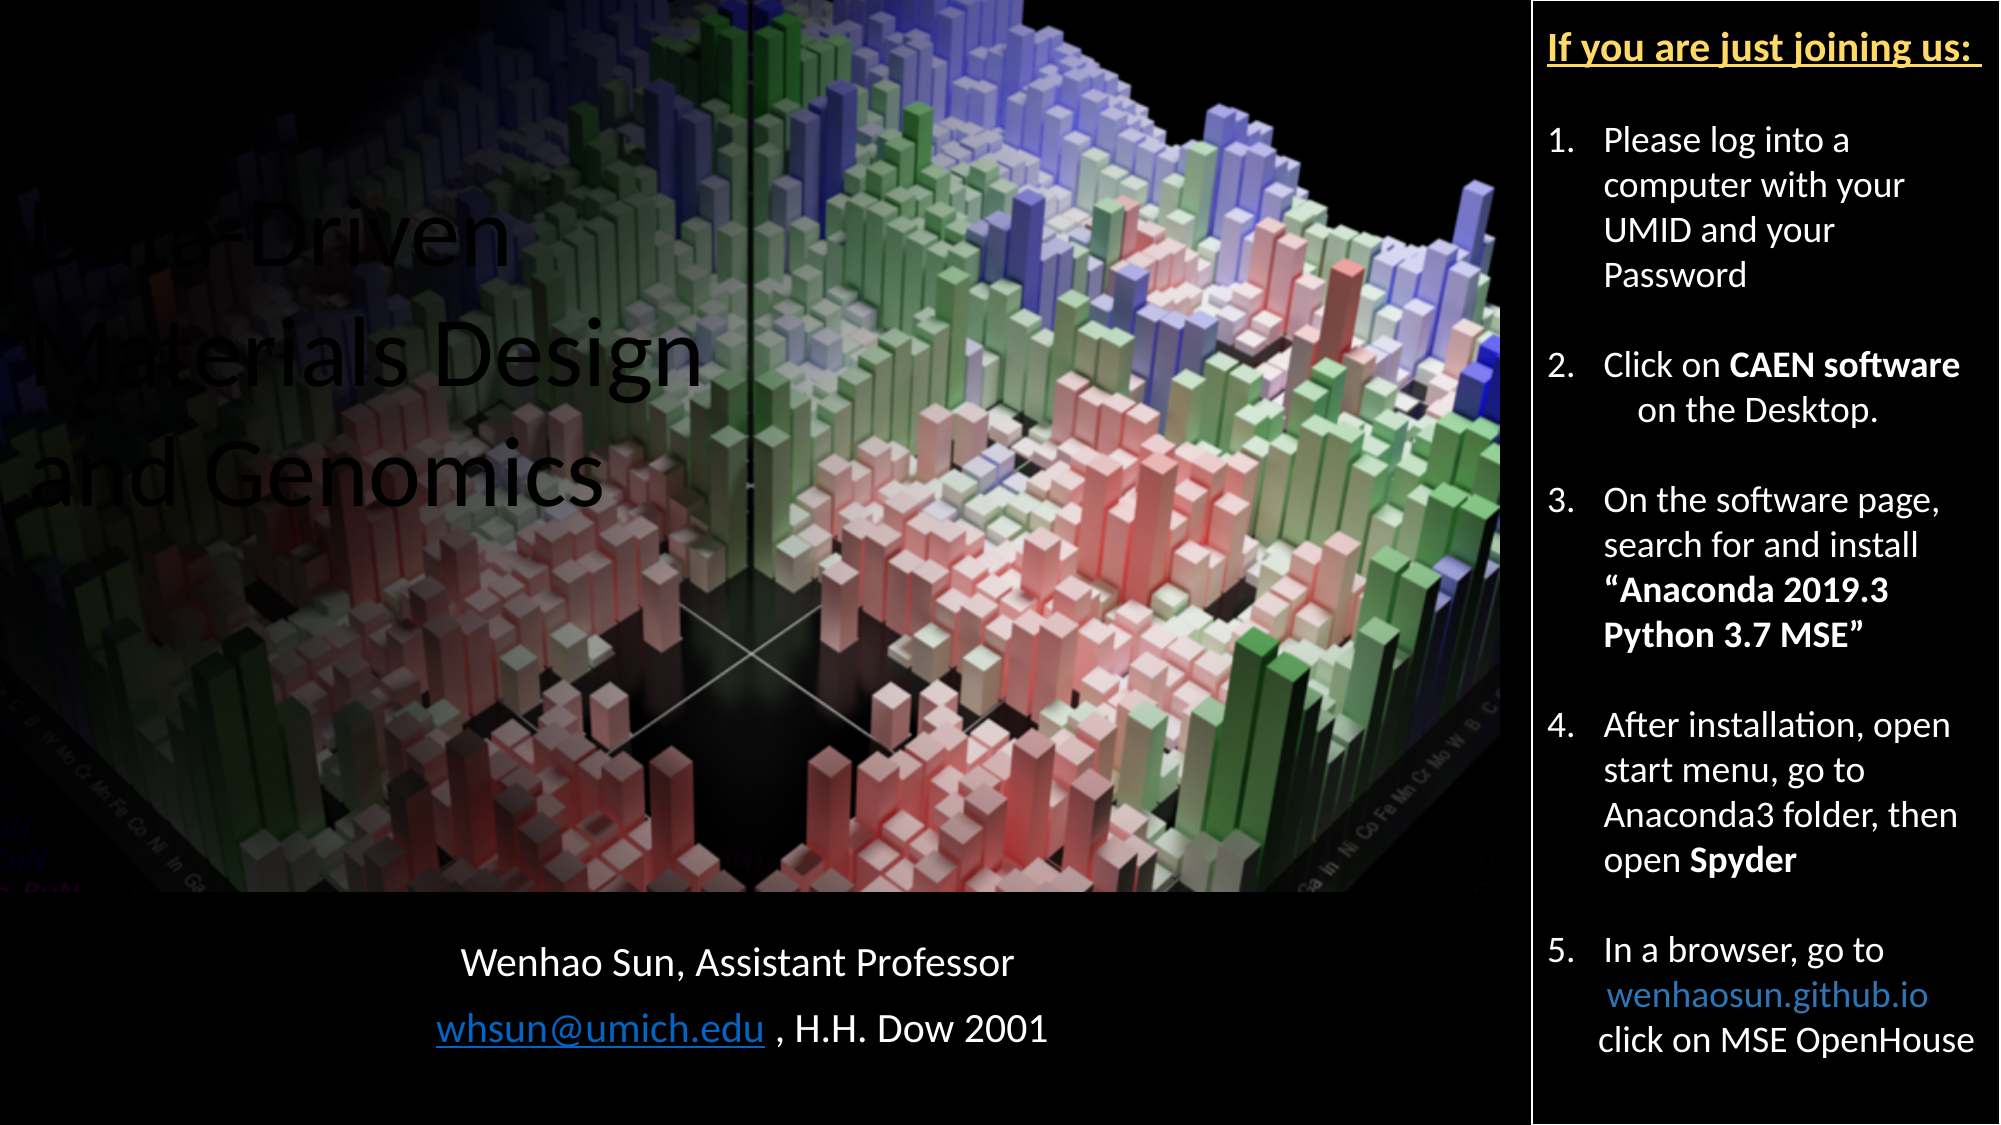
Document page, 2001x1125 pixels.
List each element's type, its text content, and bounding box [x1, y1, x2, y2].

text_box If you are just joining us: Please log into a computer with your UMID and your Password Click on CAEN software on the Desktop. On the software page, search for and install “Anaconda 2019.3 Python 3.7 MSE” After installation, open start menu, go to Anaconda3 folder, then open Spyder In a browser, go to wenhaosun.github.io click on MSE OpenHouse [1532, 12, 1999, 1113]
text_box [1531, 0, 2000, 1125]
picture [0, 0, 1500, 892]
text_box [0, 0, 1531, 1125]
subtitle Wenhao Sun, Assistant Professor whsun@umich.edu , H.H. Dow 2001 [0, 933, 1488, 1049]
